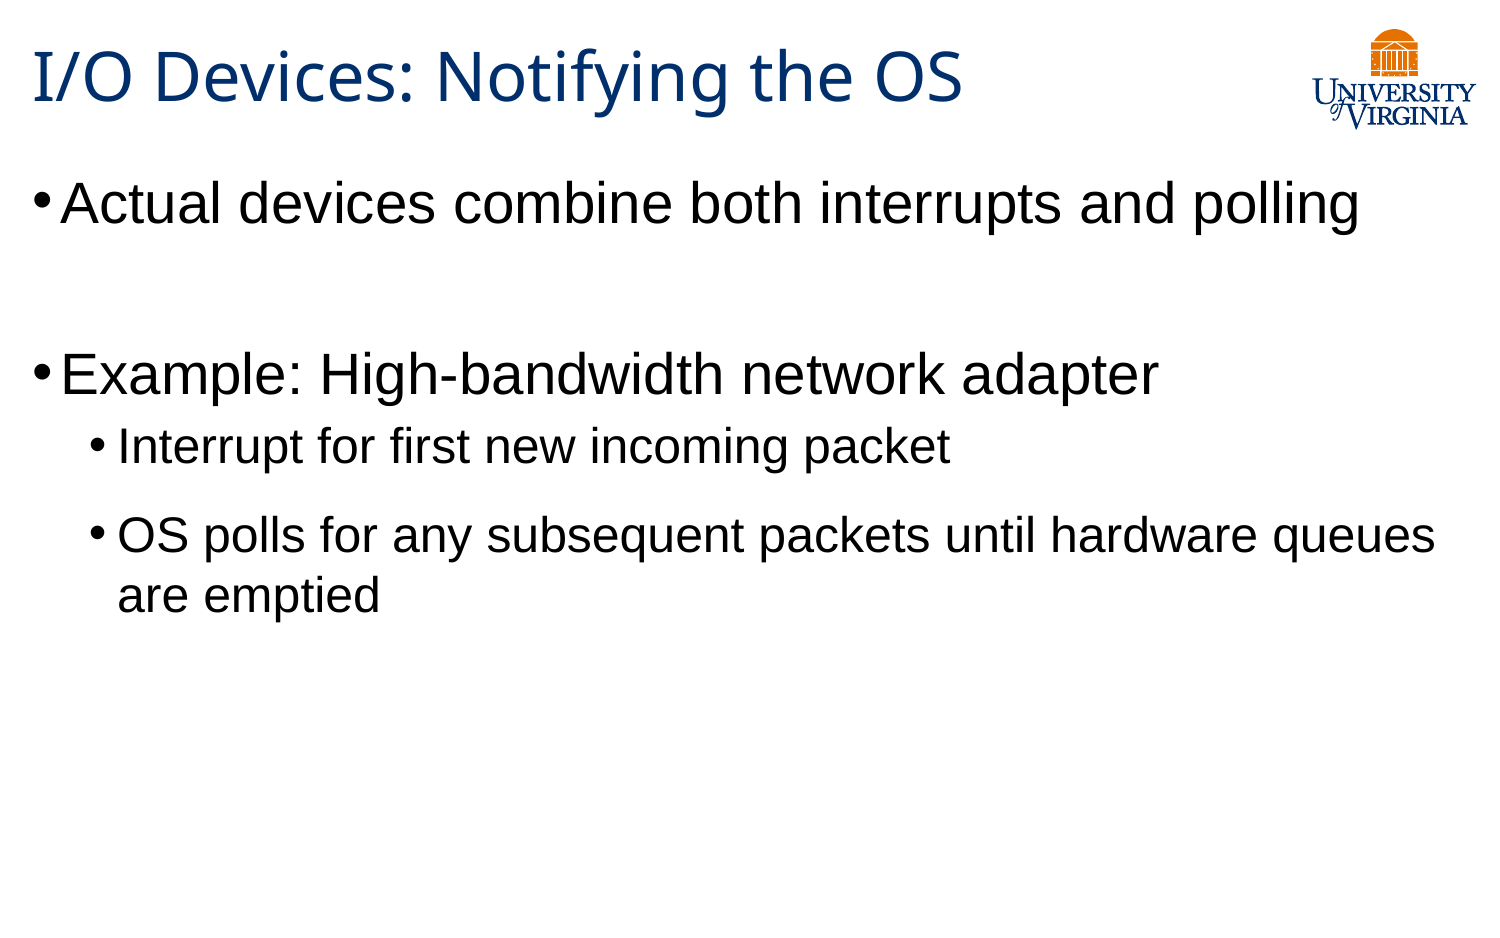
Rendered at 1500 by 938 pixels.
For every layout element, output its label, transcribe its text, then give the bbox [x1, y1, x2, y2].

title I/O Devices: Notifying the OS [17, 14, 1297, 145]
list Actual devices combine both interrupts and polling Example: High-bandwidth network adapter Interrupt for first new incoming packet OS polls for any subsequent packets until hardware queues are emptied [17, 157, 1483, 845]
